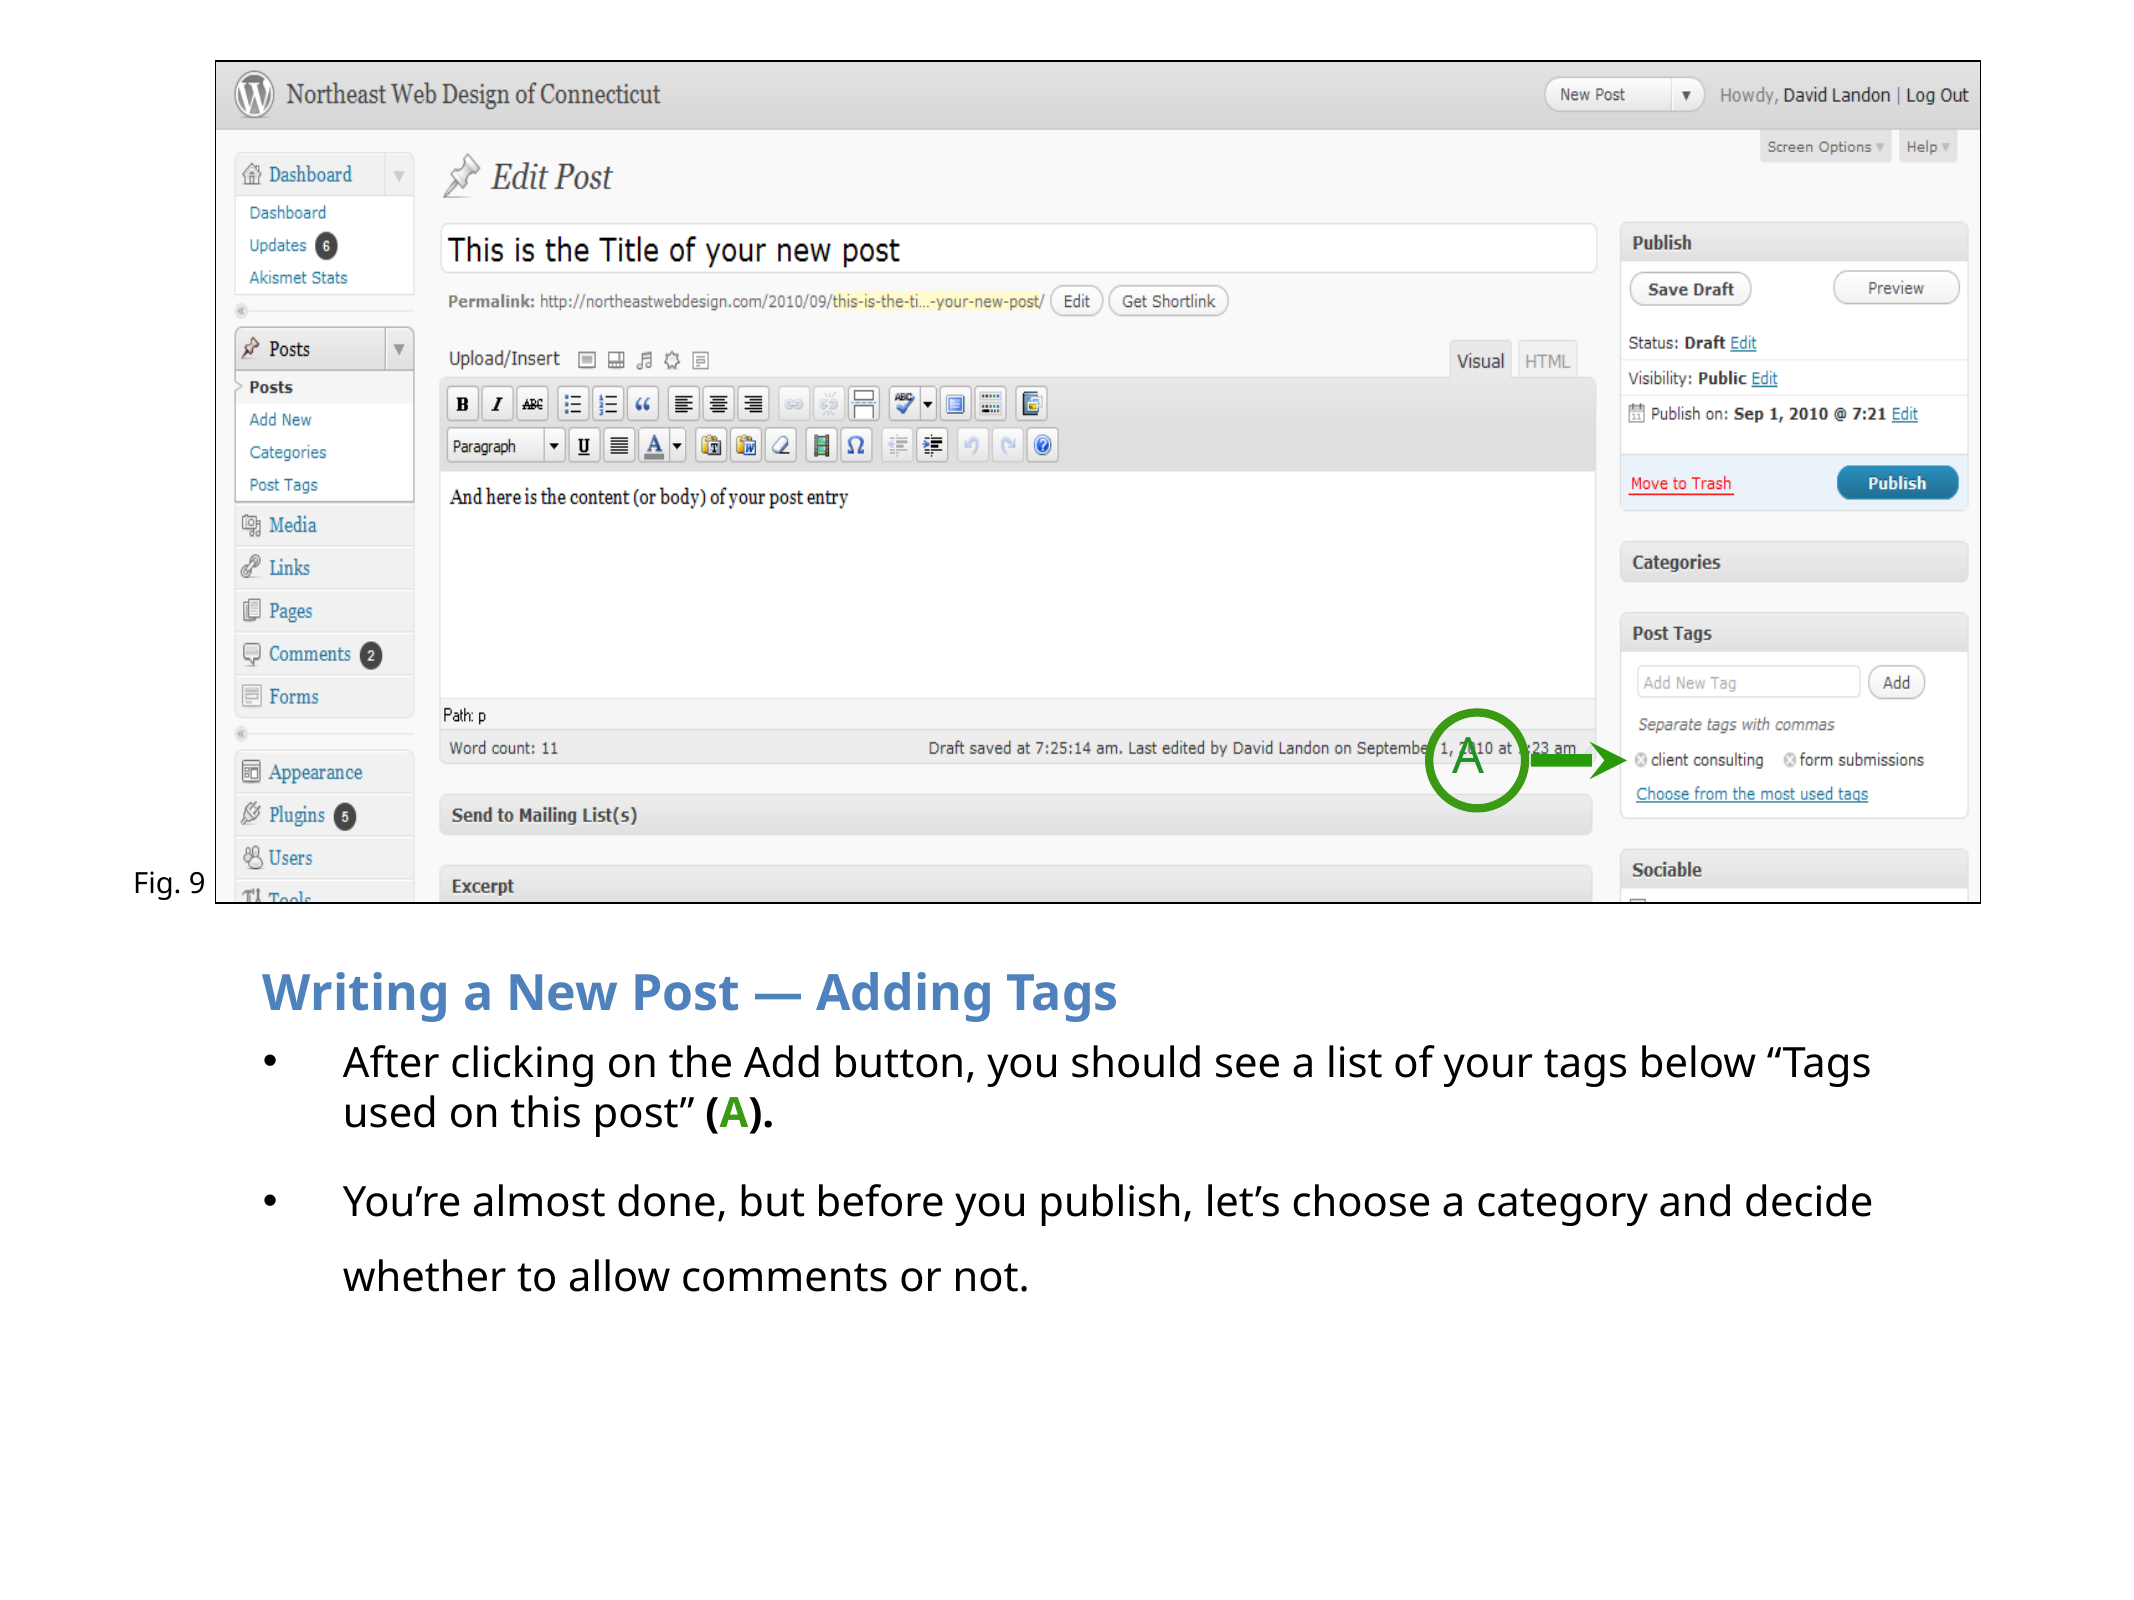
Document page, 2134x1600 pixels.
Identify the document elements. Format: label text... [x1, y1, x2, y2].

text_box Fig. 9 [133, 863, 206, 900]
list Writing a New Post — Adding Tags After clicking on the Add button, you should see a list of your tags below “Tags used on this post” (A). You’re almost done, but before you publish, let’s choose a category and decide whether to allow comments or not. [241, 950, 1959, 1325]
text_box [1428, 712, 1628, 809]
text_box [216, 62, 1980, 903]
